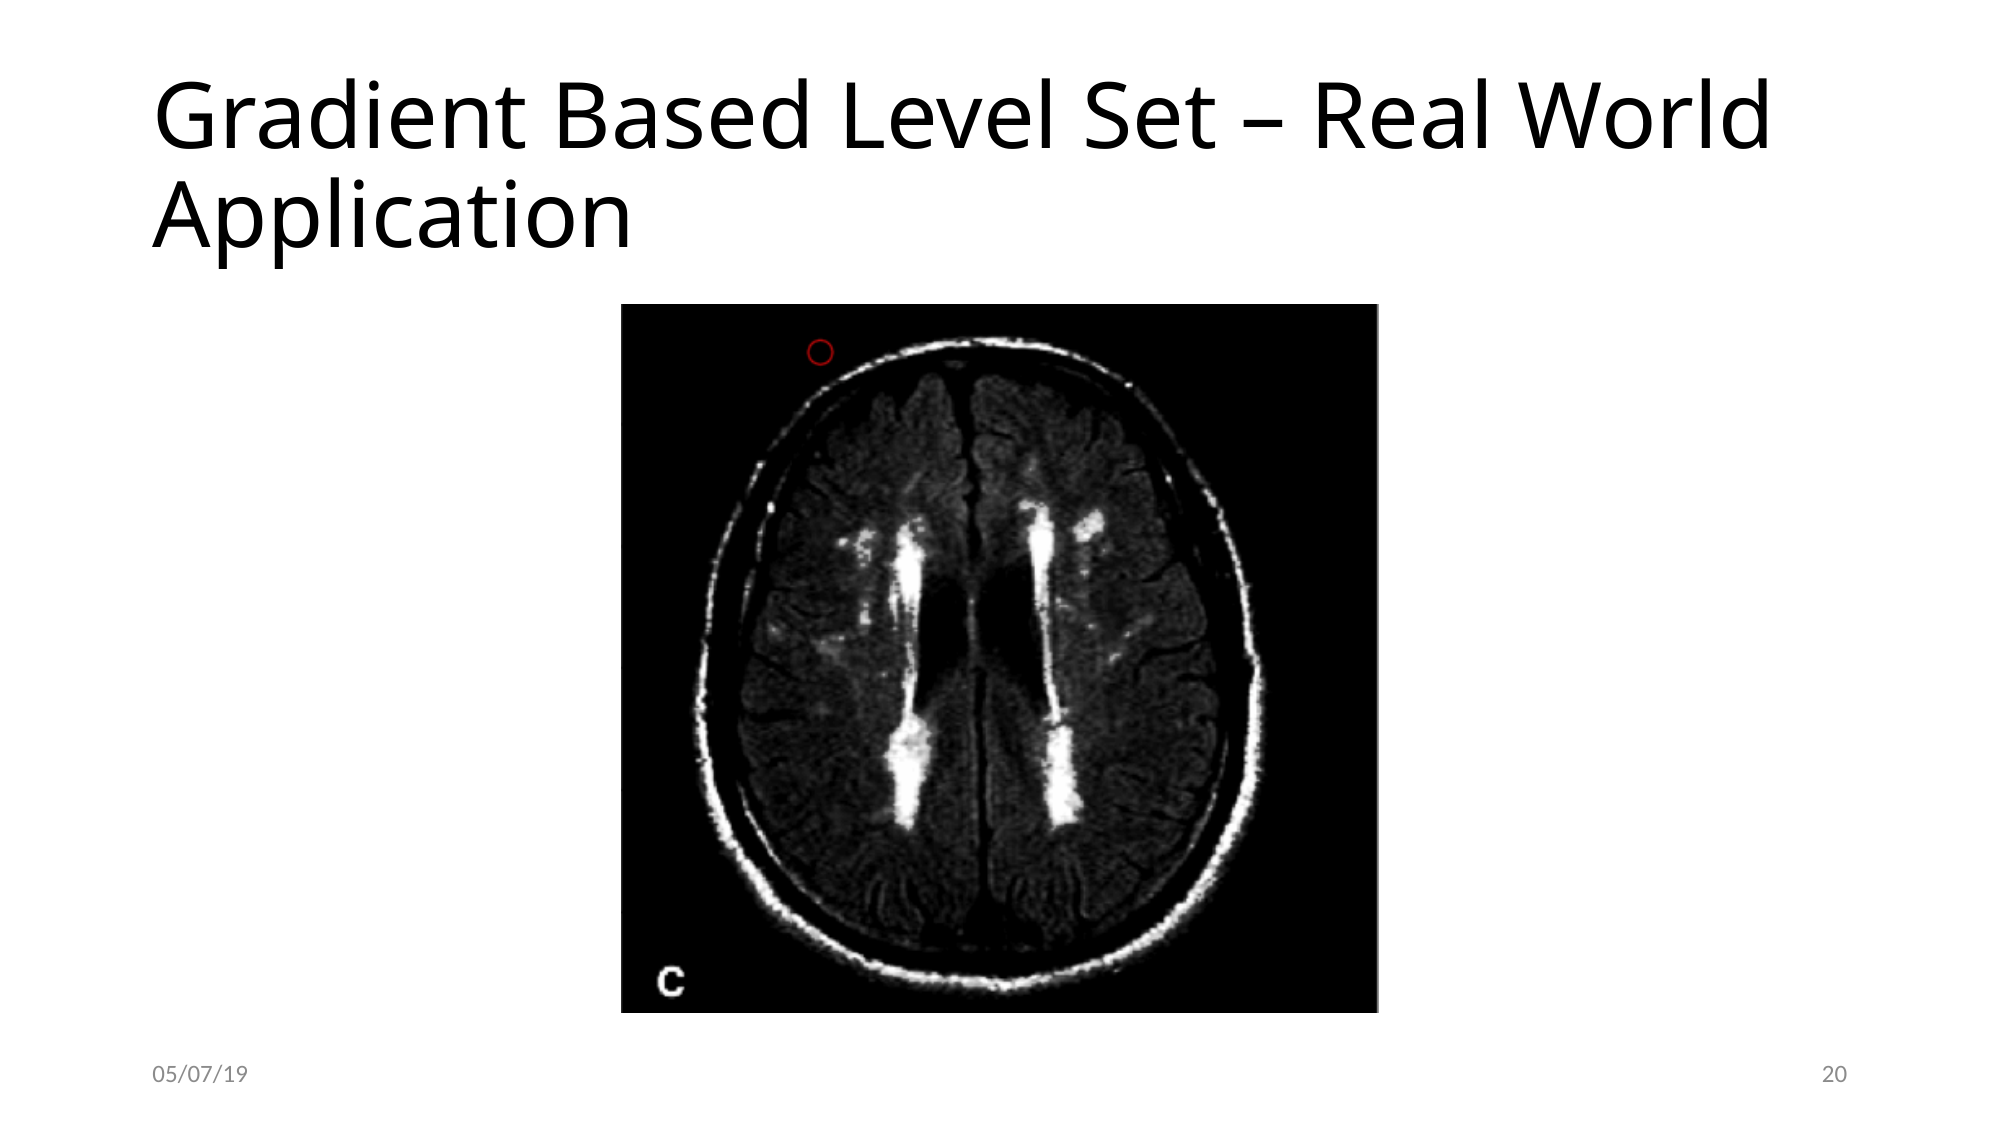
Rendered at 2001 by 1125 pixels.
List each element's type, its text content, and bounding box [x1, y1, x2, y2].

picture [621, 304, 1379, 1013]
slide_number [137, 1042, 588, 1103]
title Gradient Based Level Set – Real World Application [137, 59, 1863, 278]
slide_number 20 [1412, 1042, 1863, 1103]
